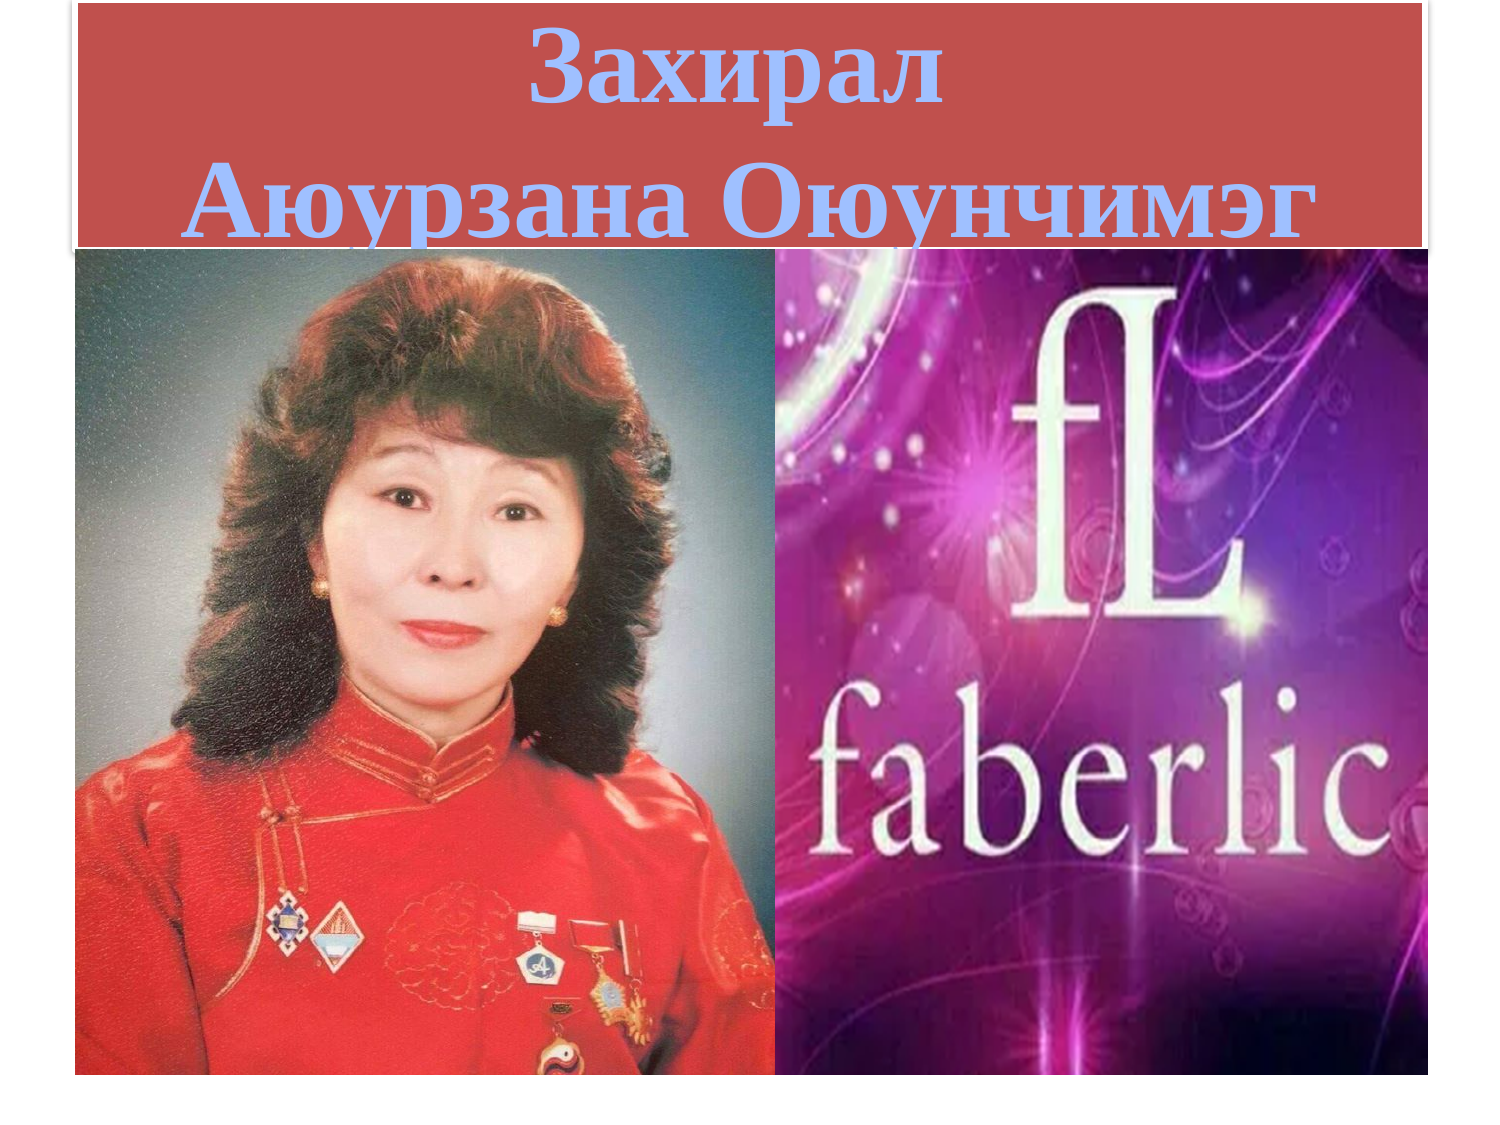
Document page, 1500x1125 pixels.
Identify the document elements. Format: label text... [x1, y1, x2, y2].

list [776, 249, 1428, 1076]
title Захирал Аюурзана Оюунчимэг [72, 0, 1428, 250]
picture [74, 249, 776, 1076]
